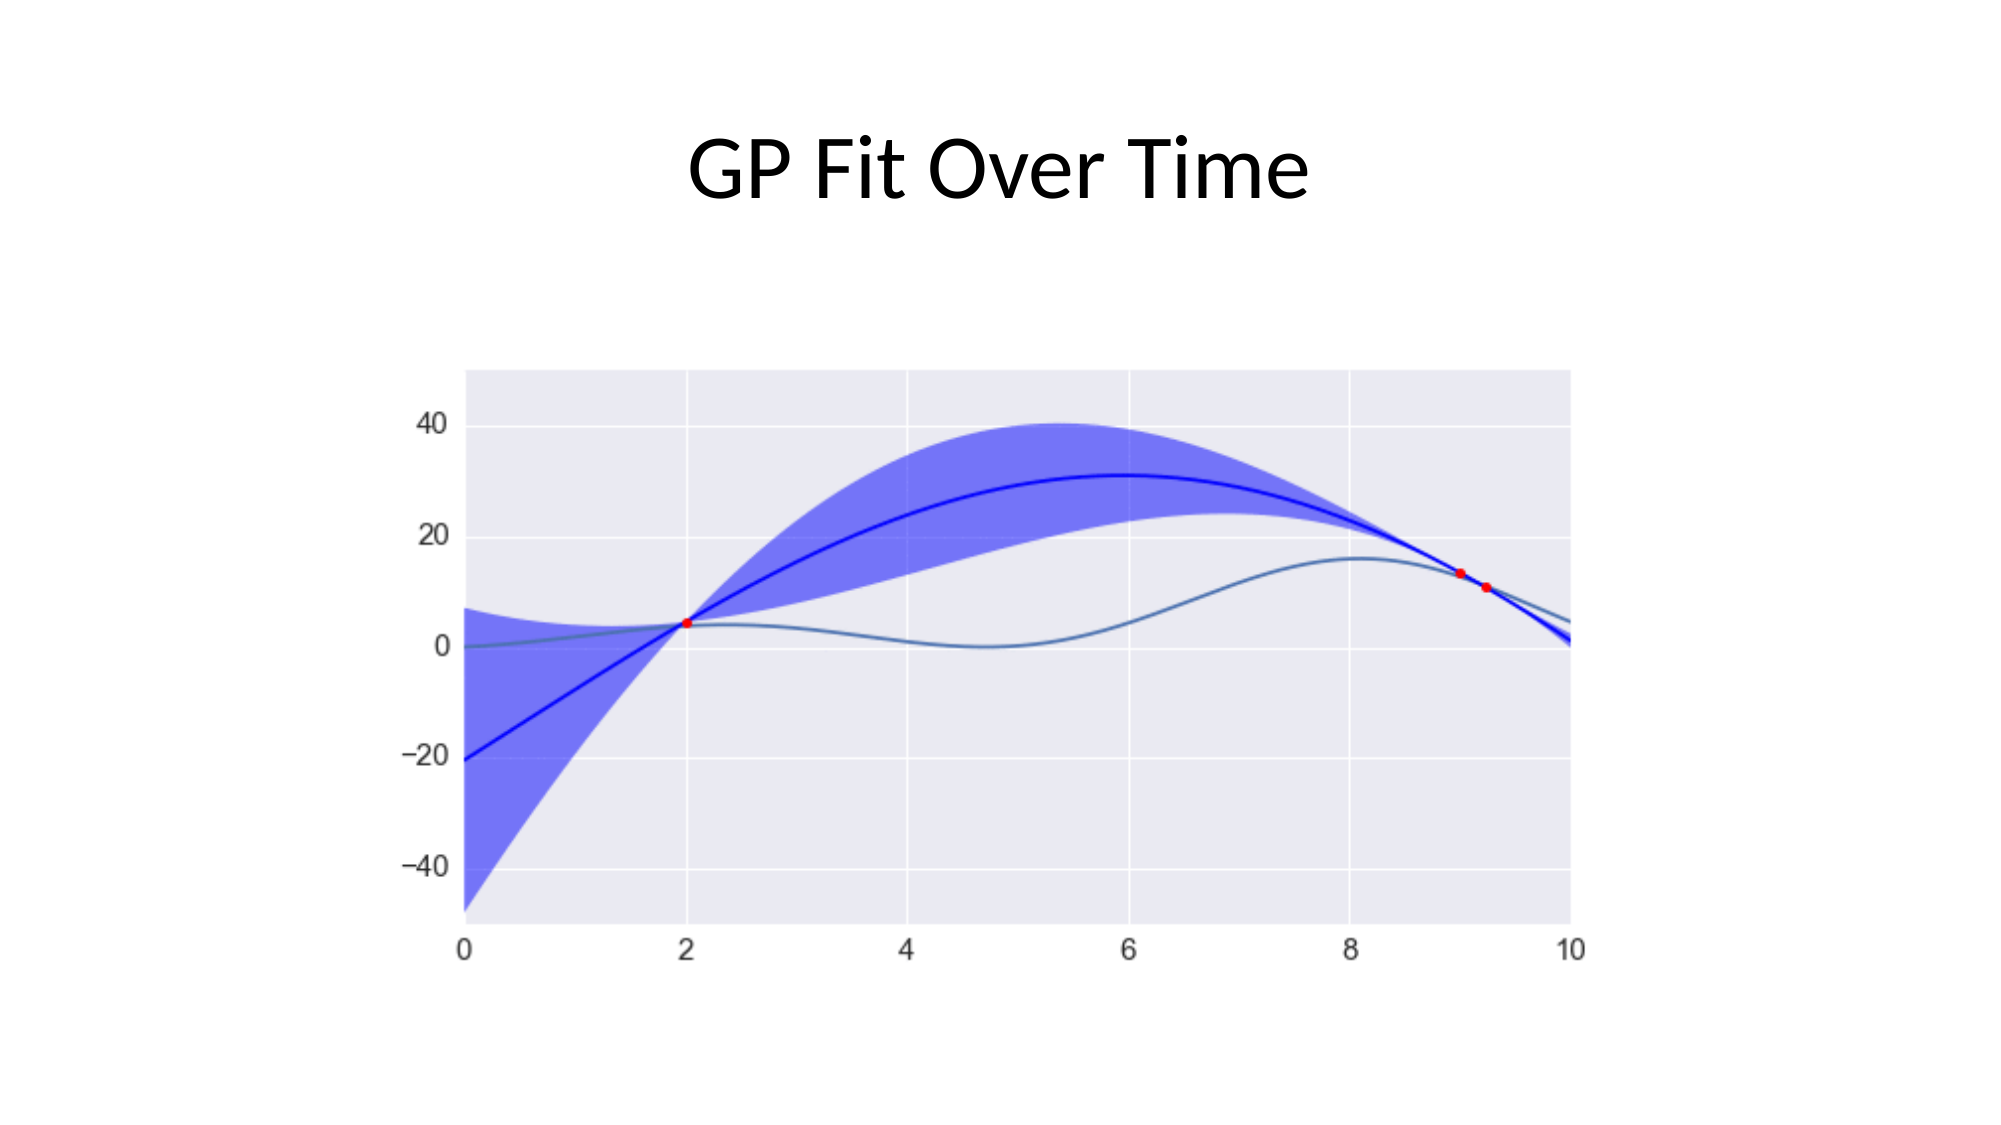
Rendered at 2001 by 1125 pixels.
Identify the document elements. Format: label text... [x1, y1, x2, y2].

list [285, 299, 1714, 1014]
title GP Fit Over Time [137, 59, 1863, 278]
